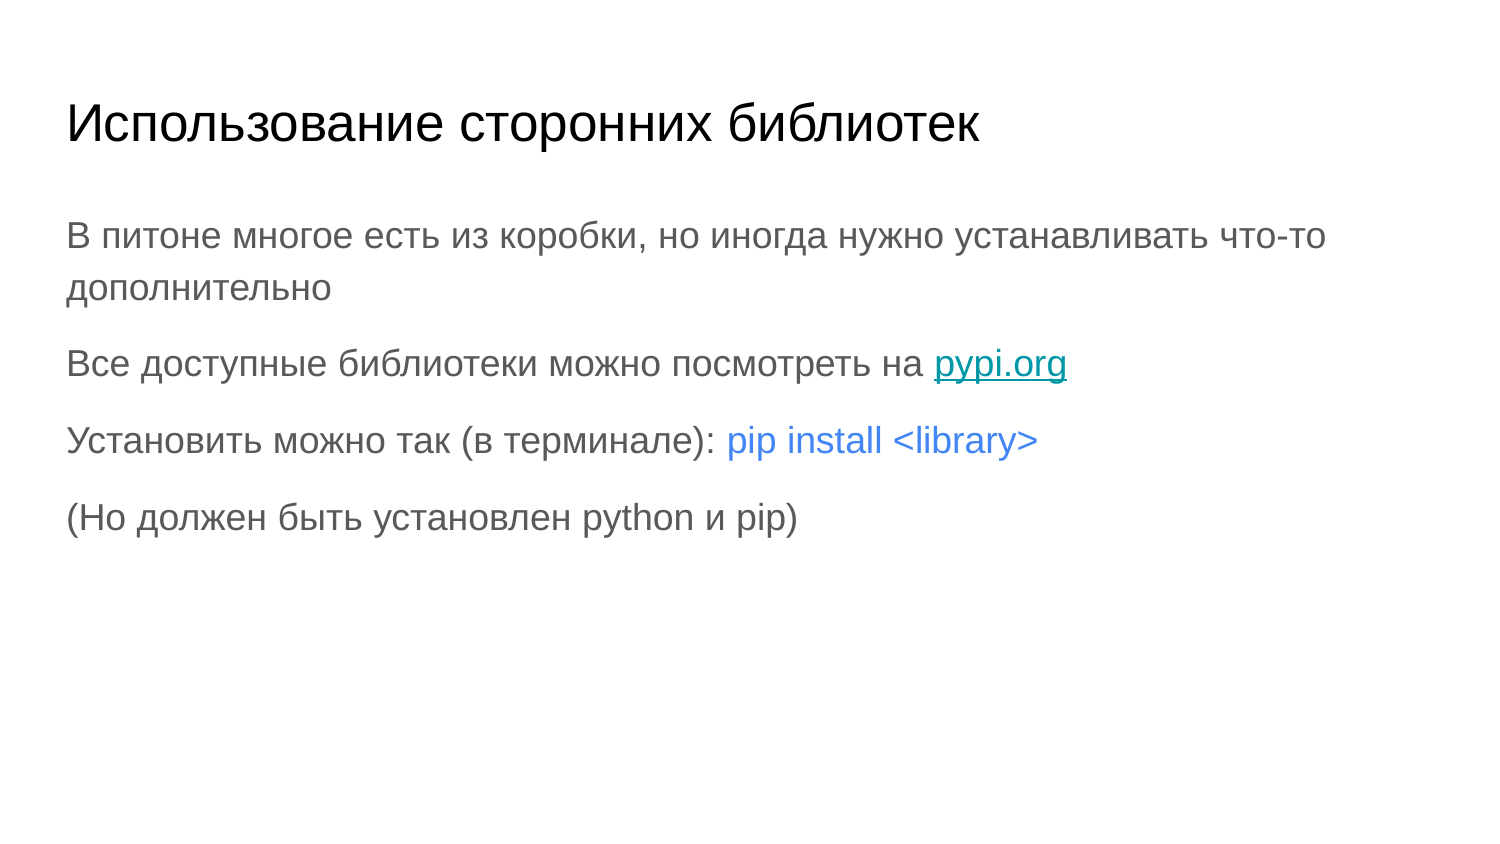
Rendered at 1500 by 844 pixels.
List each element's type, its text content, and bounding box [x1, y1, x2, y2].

title Использование сторонних библиотек [51, 72, 1449, 167]
list В питоне многое есть из коробки, но иногда нужно устанавливать что-то дополнительно Все доступные библиотеки можно посмотреть на pypi.org Установить можно так (в терминале): pip install <library> (Но должен быть установлен python и pip) [51, 189, 1449, 750]
